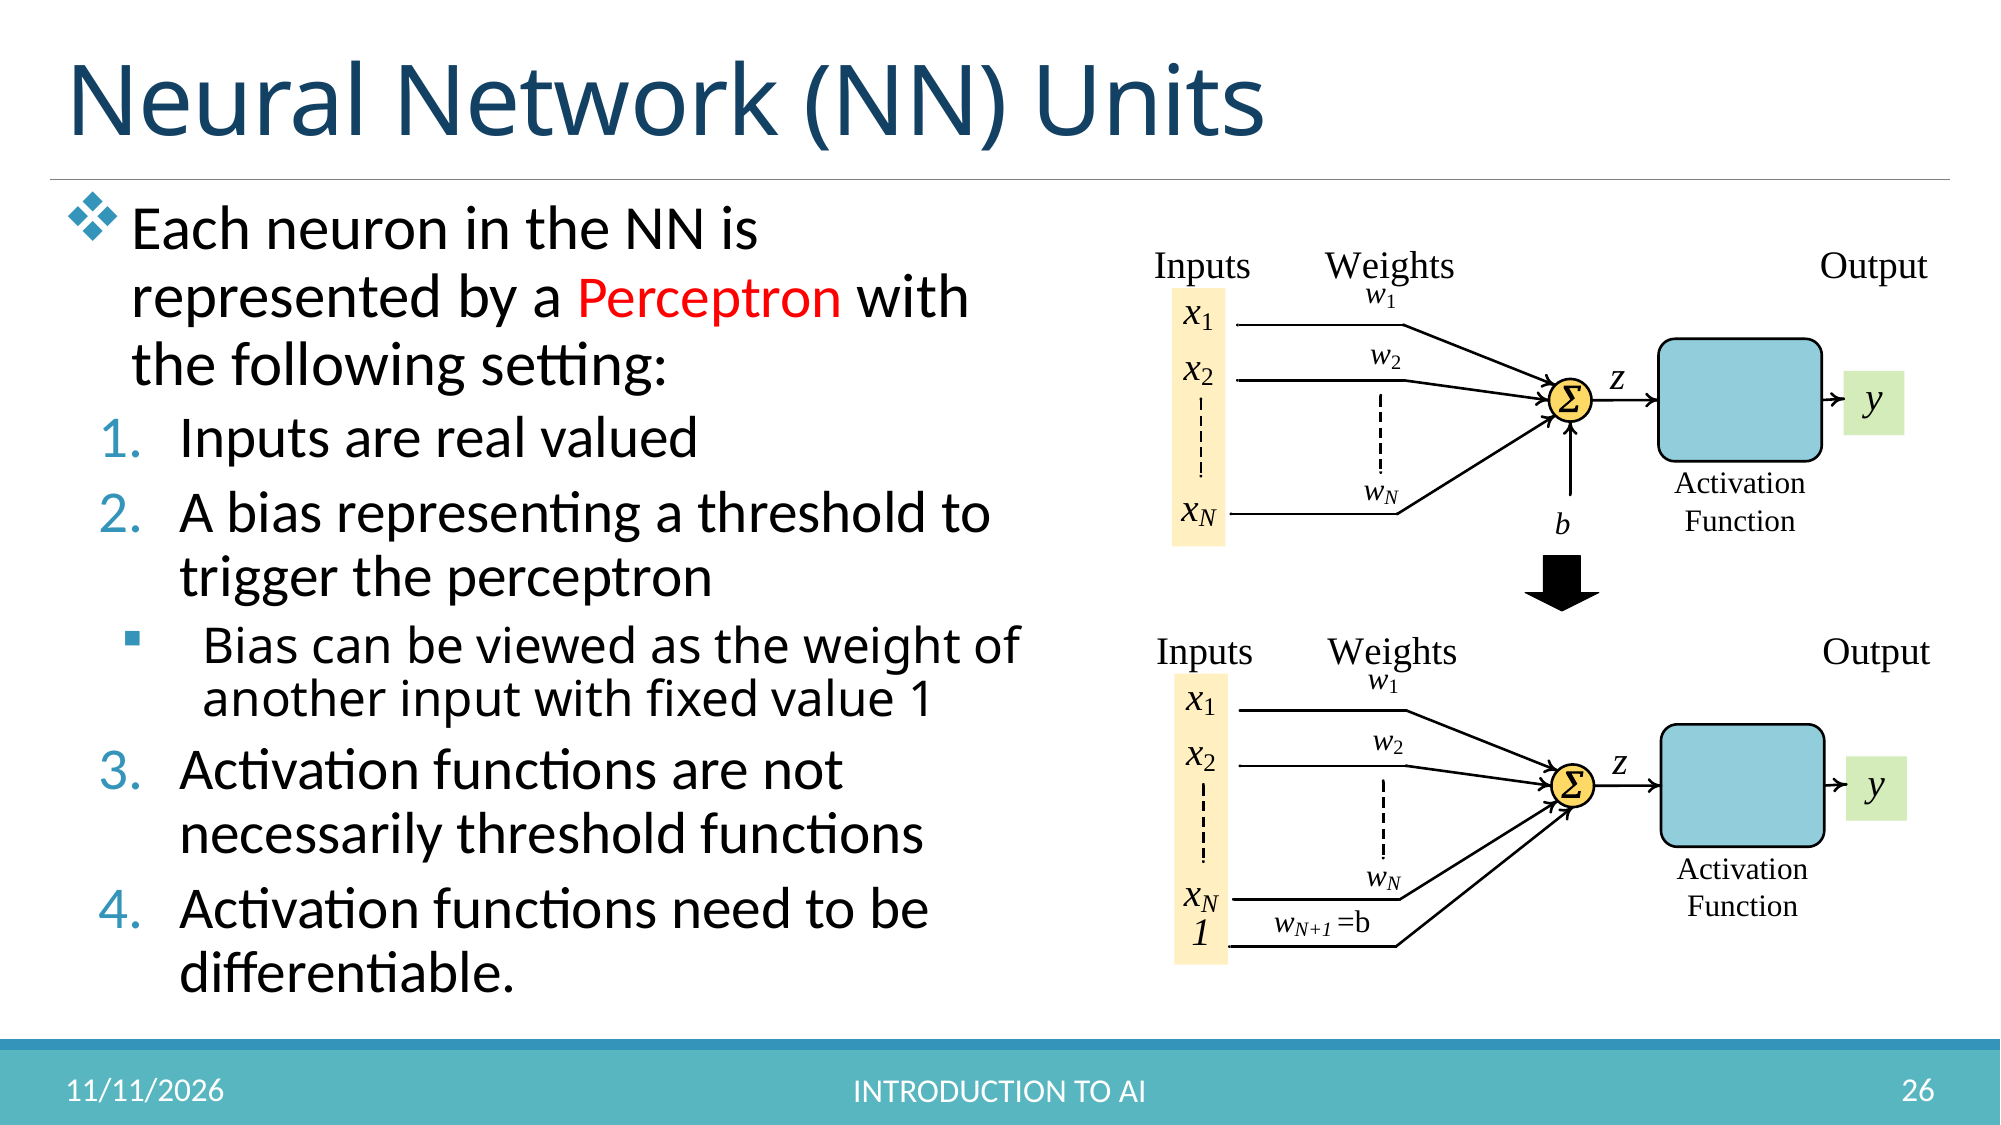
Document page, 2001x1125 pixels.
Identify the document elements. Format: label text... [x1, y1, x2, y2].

picture [1132, 232, 1951, 975]
footer Introduction to AI [604, 1059, 1396, 1120]
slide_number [50, 1057, 456, 1118]
title Neural Network (NN) Units [50, 47, 1950, 163]
slide_number 26 [1734, 1057, 1950, 1118]
